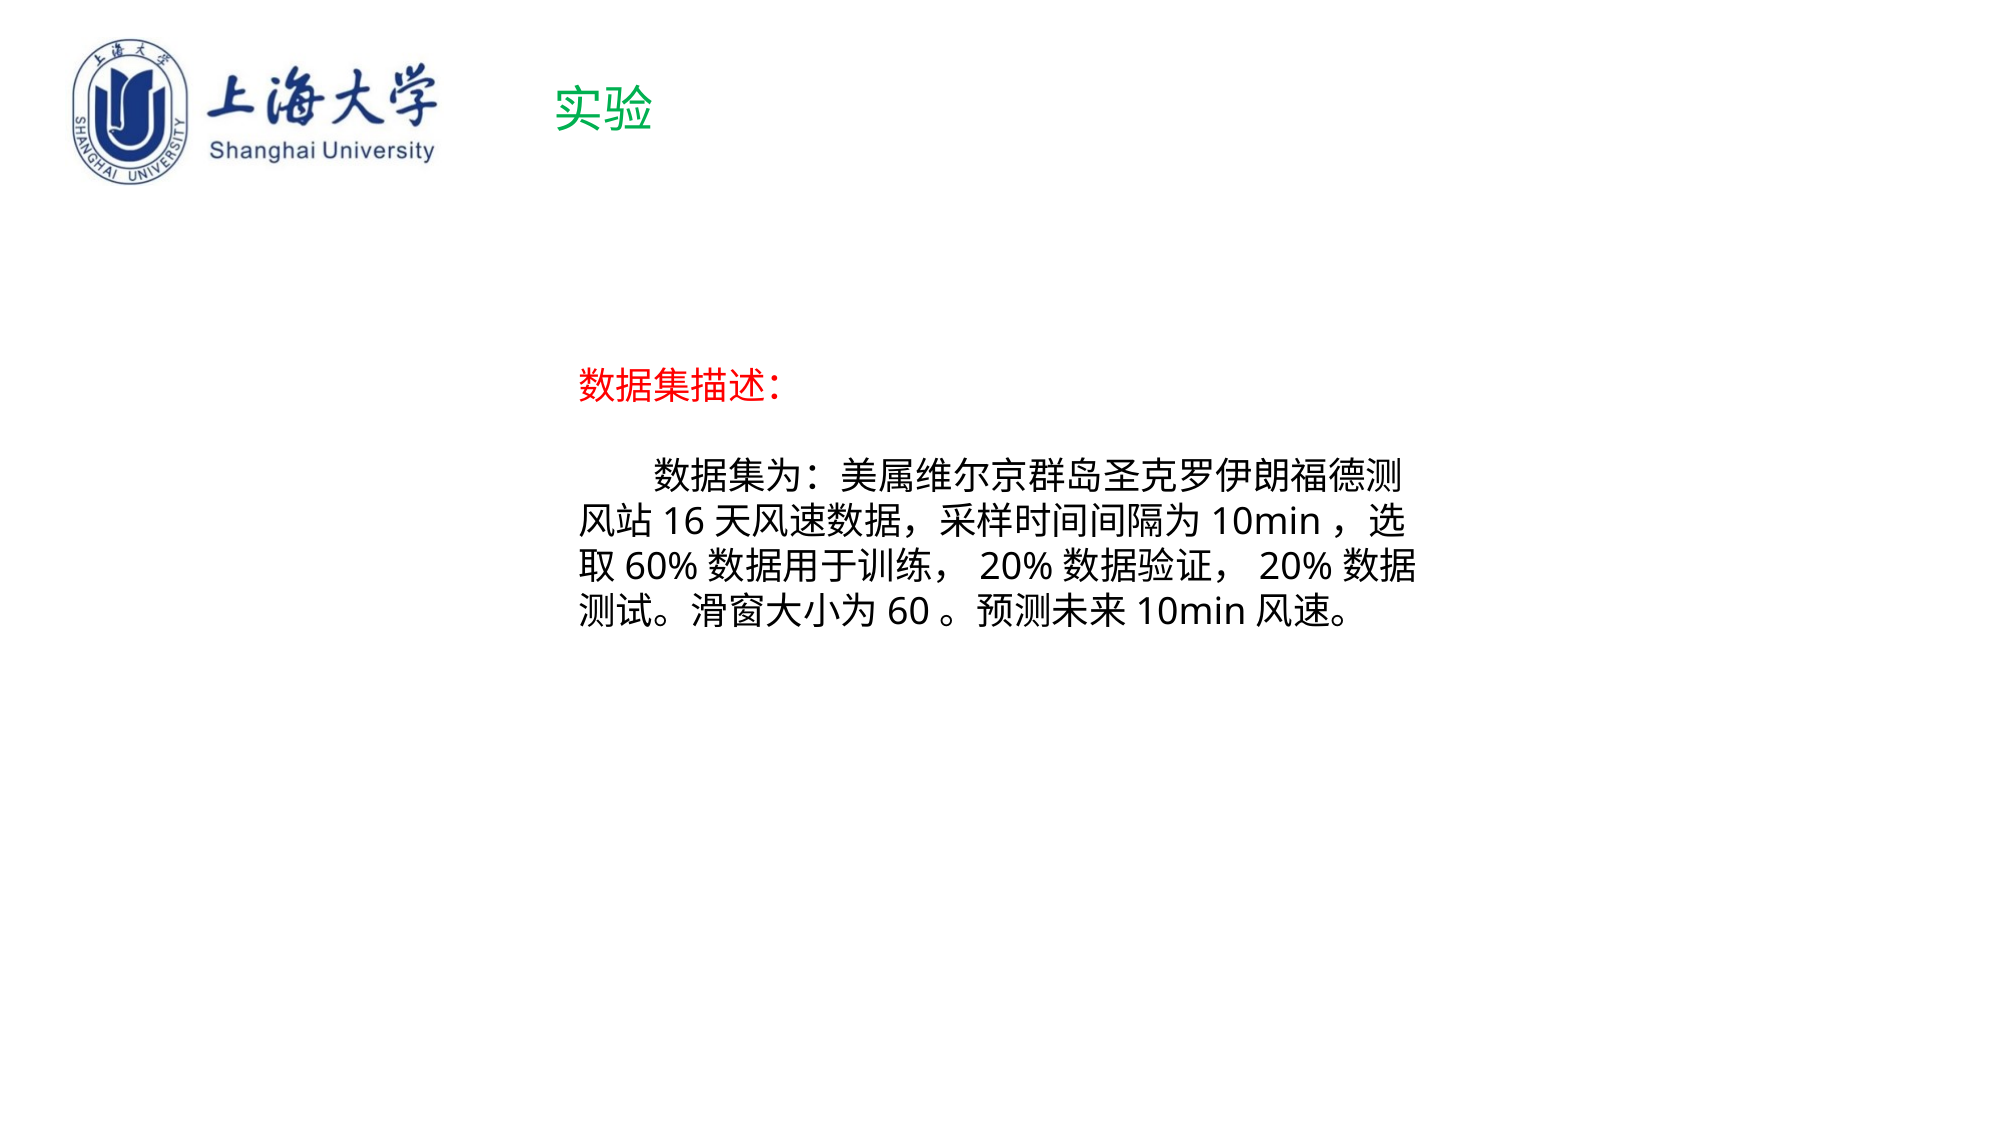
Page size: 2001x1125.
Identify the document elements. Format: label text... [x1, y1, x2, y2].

text_box 实验 [538, 70, 686, 145]
picture [65, 37, 444, 186]
text_box 数据集描述： 数据集为：美属维尔京群岛圣克罗伊朗福德测风站16天风速数据，采样时间间隔为10min，选取60%数据用于训练，20%数据验证，20%数据测试。滑窗大小为60。预测未来10min风速。 [563, 354, 1437, 639]
